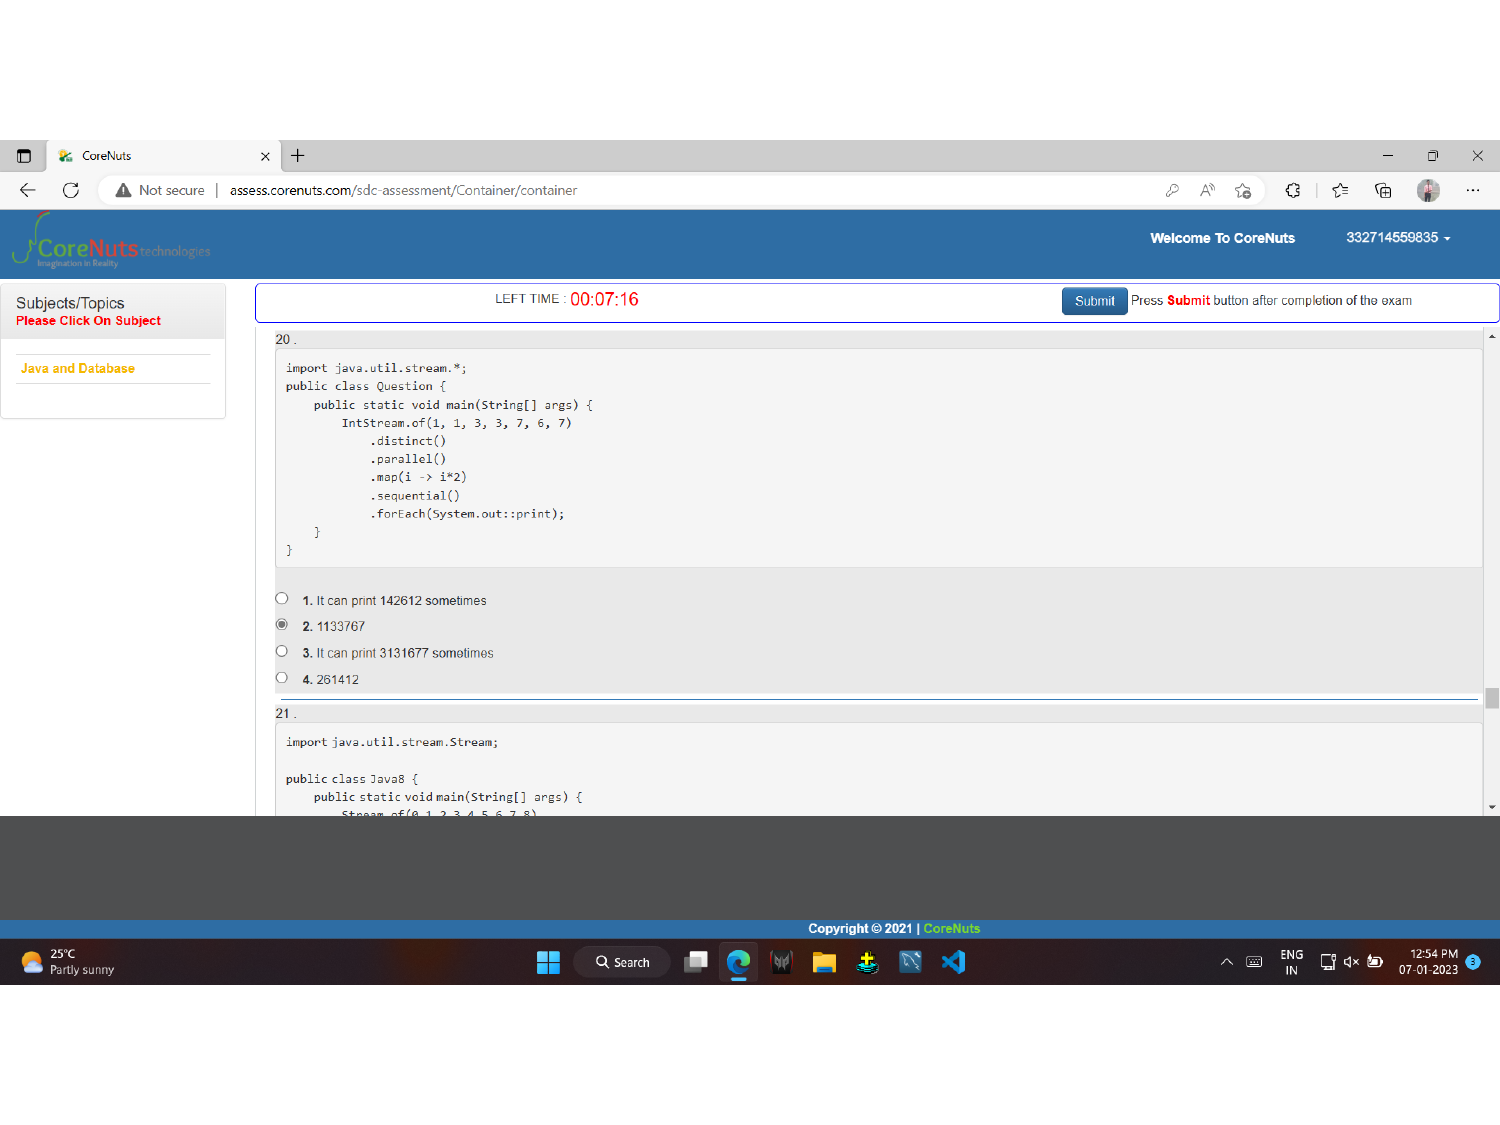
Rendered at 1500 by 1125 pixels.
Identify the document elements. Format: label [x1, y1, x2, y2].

picture [0, 140, 1500, 985]
